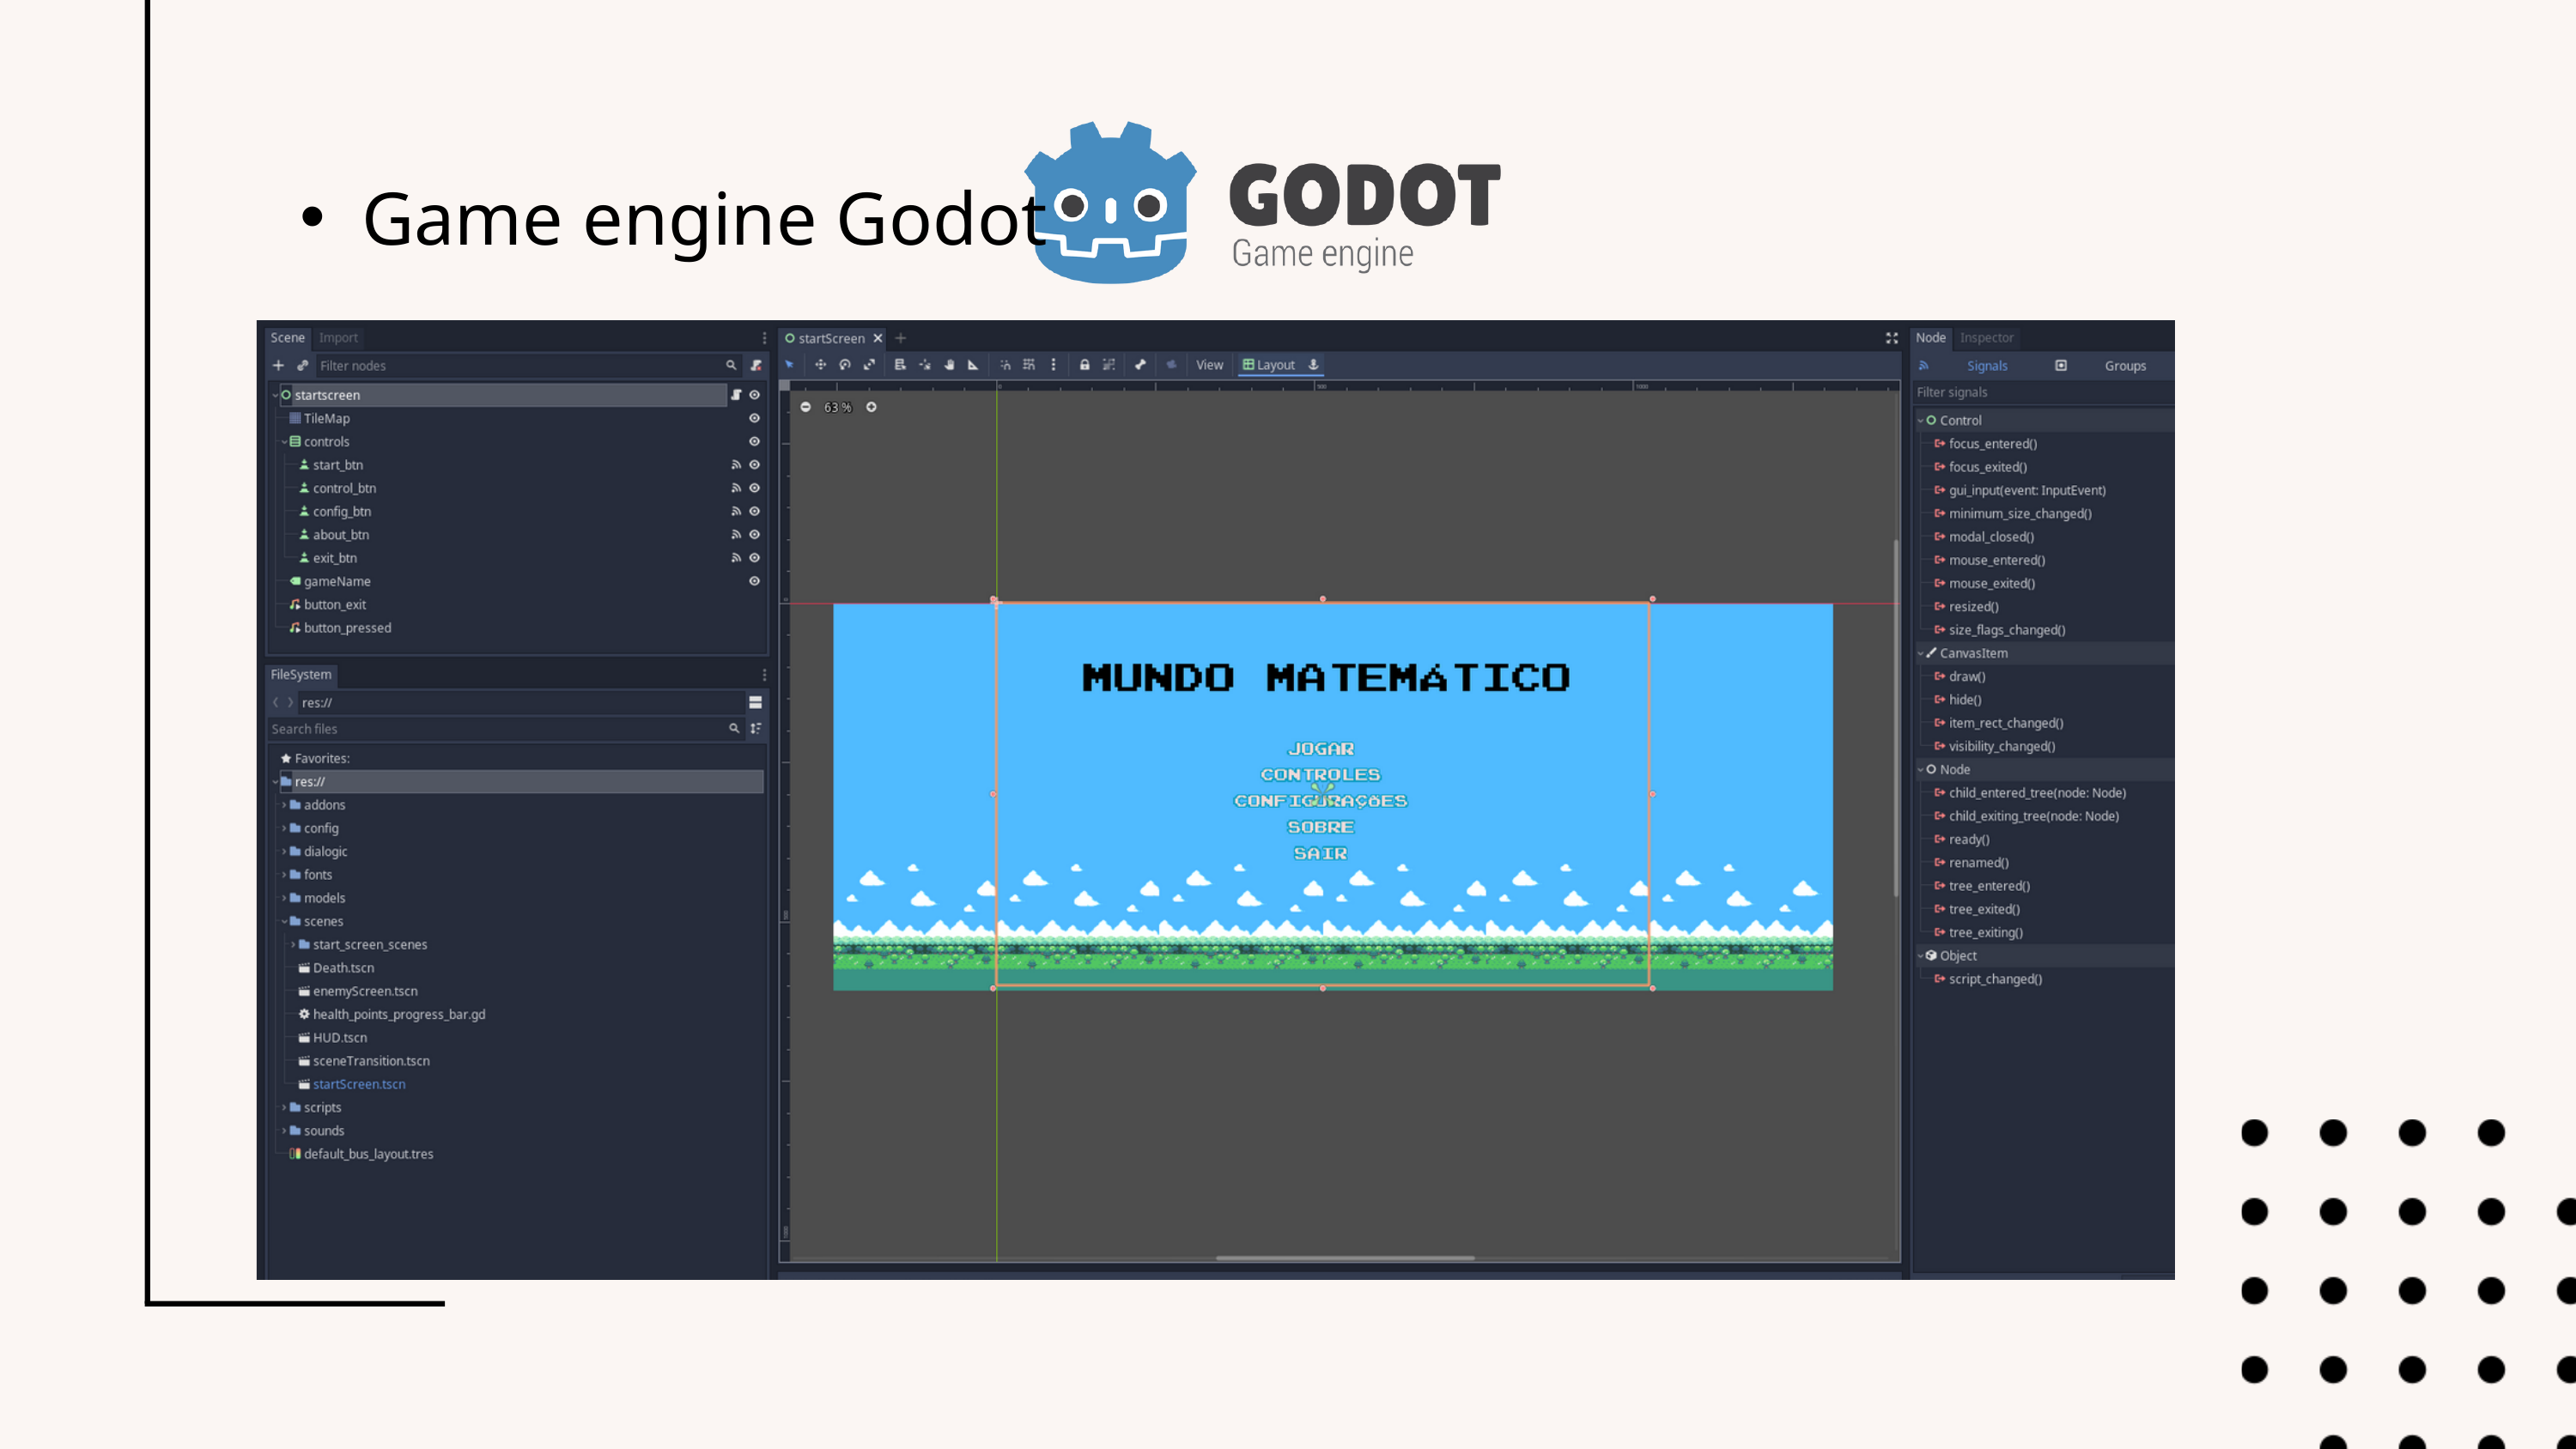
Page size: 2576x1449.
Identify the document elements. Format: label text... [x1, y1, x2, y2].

text_box Game engine Godot [238, 114, 1366, 260]
text_box [2241, 1119, 2576, 1449]
text_box [999, 96, 1525, 309]
text_box [256, 320, 2175, 1280]
